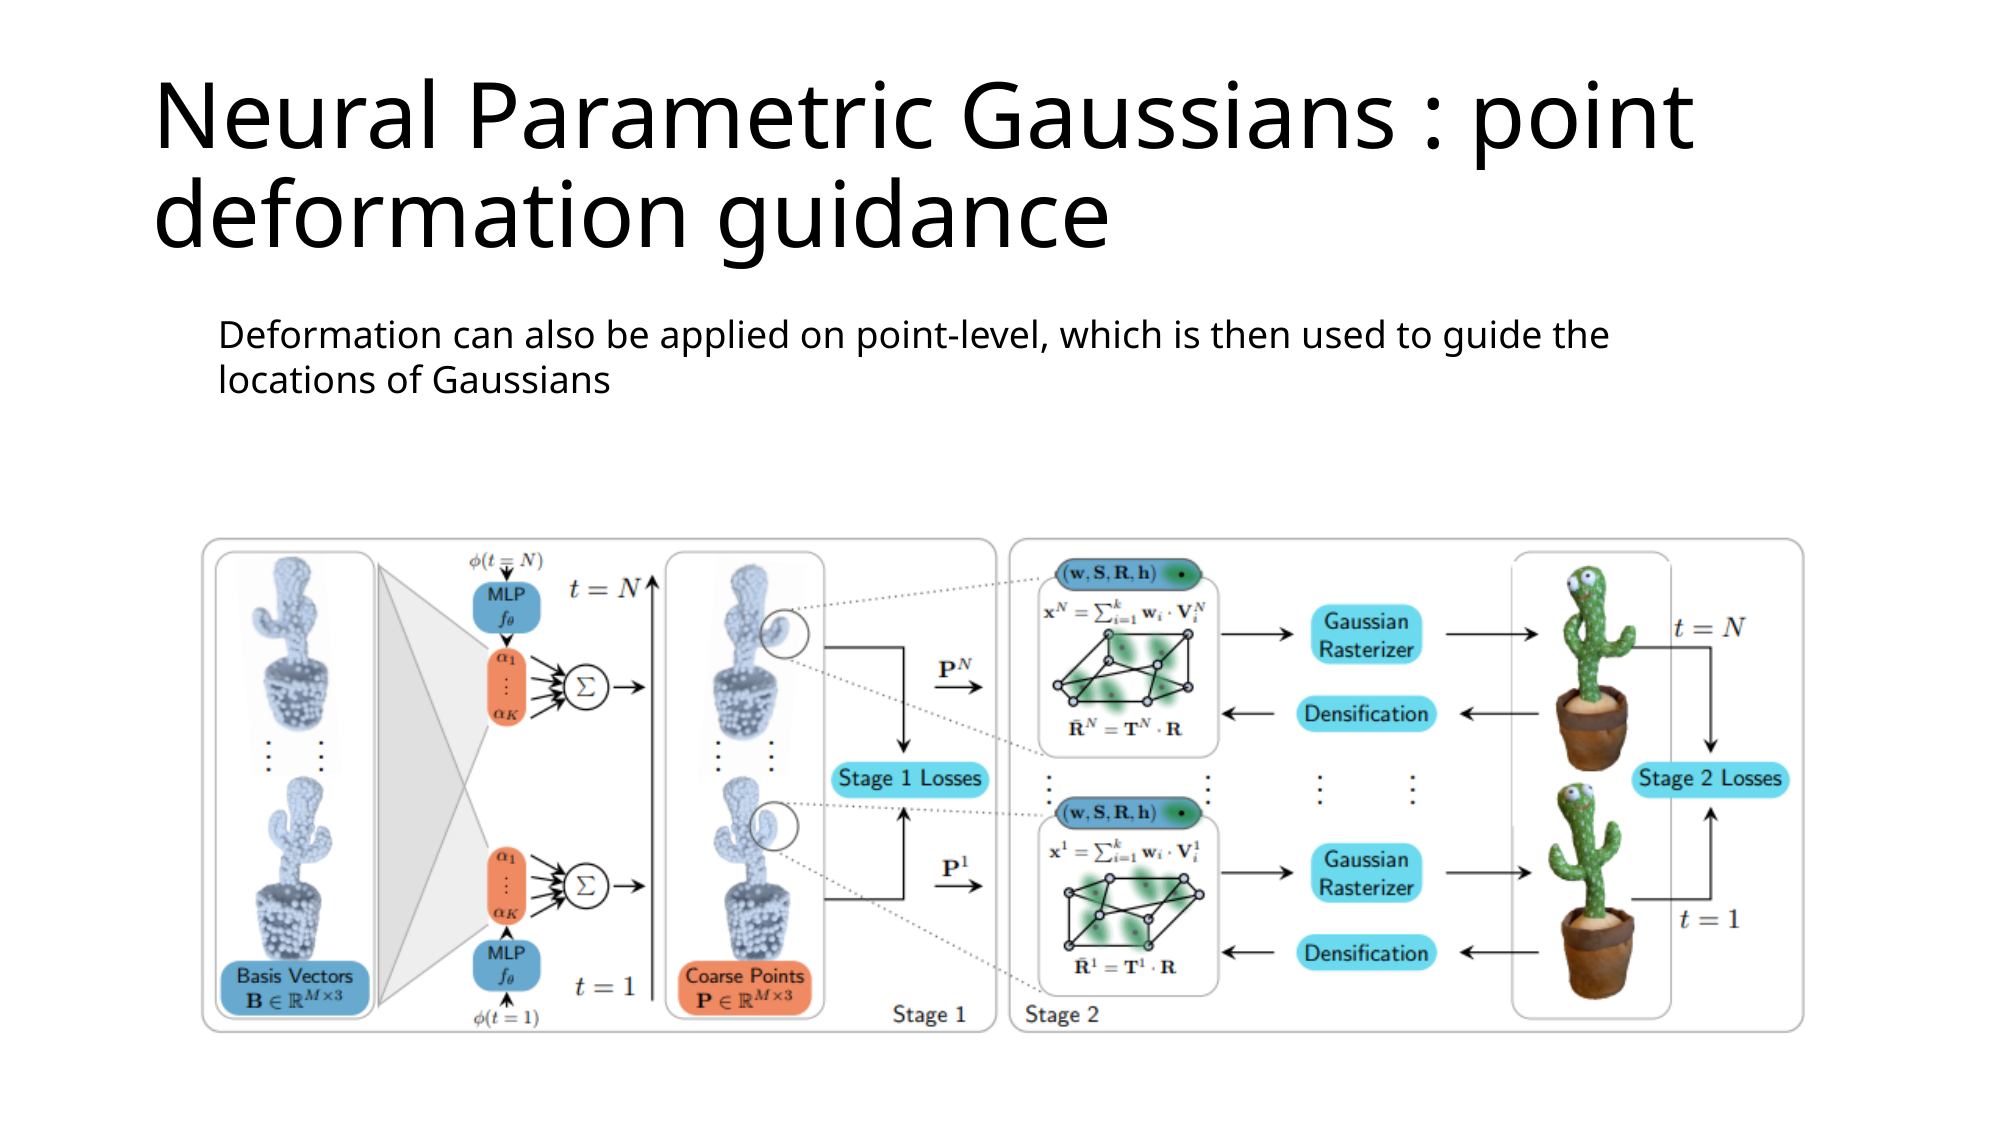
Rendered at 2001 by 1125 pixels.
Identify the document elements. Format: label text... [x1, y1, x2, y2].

text_box Deformation can also be applied on point-level, which is then used to guide the locations of Gaussians [203, 304, 1786, 409]
title Neural Parametric Gaussians : point deformation guidance [137, 59, 1863, 278]
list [169, 509, 1831, 1066]
